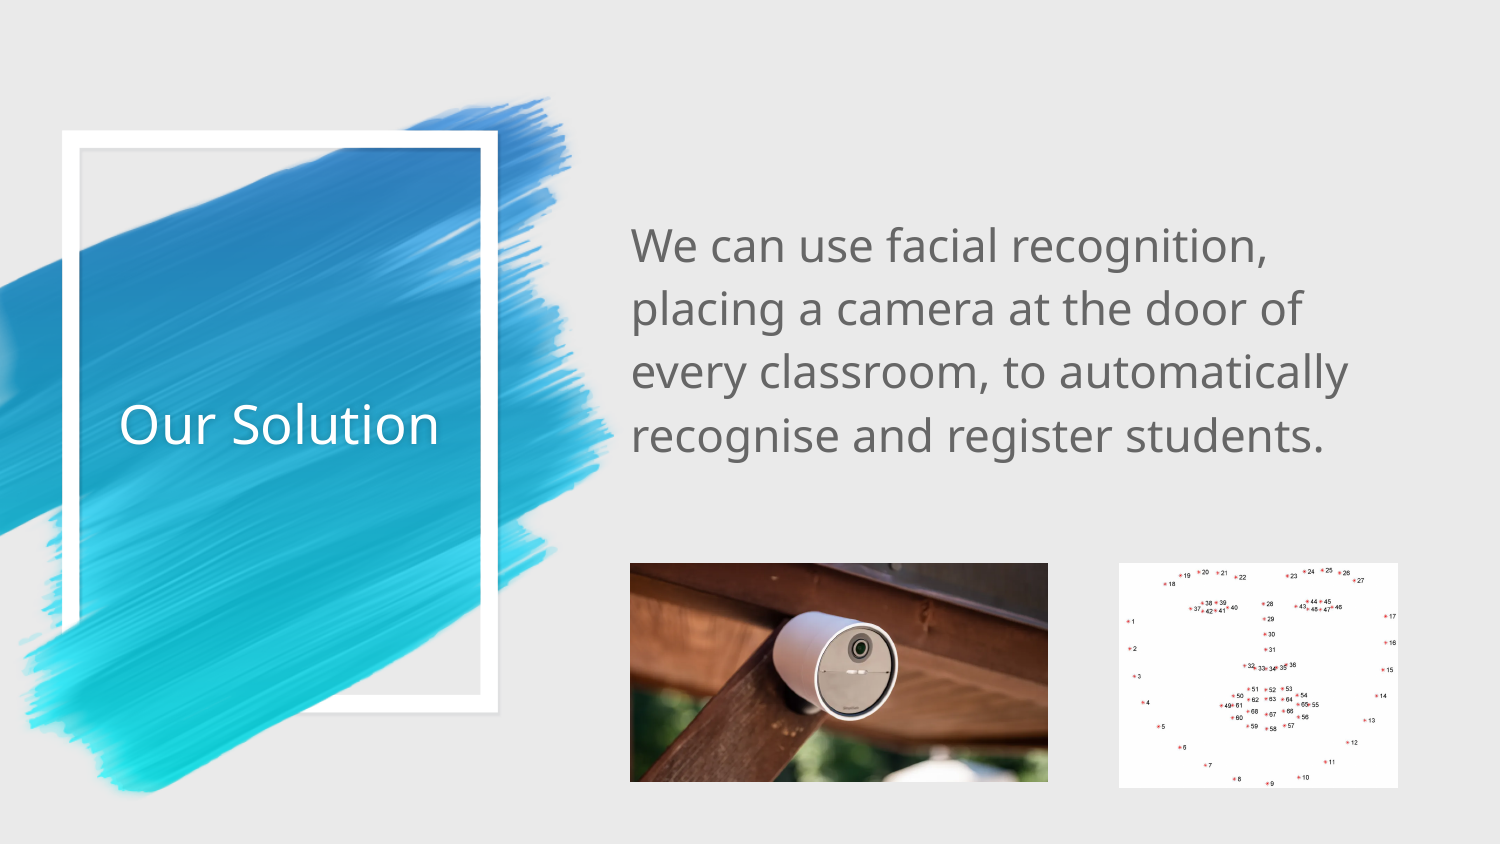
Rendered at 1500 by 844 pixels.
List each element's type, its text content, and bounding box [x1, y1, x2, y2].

title Our Solution [82, 149, 478, 696]
picture [0, 0, 1500, 844]
list We can use facial recognition, placing a camera at the door of every classroom, to automatically recognise and register students. [630, 130, 1426, 539]
